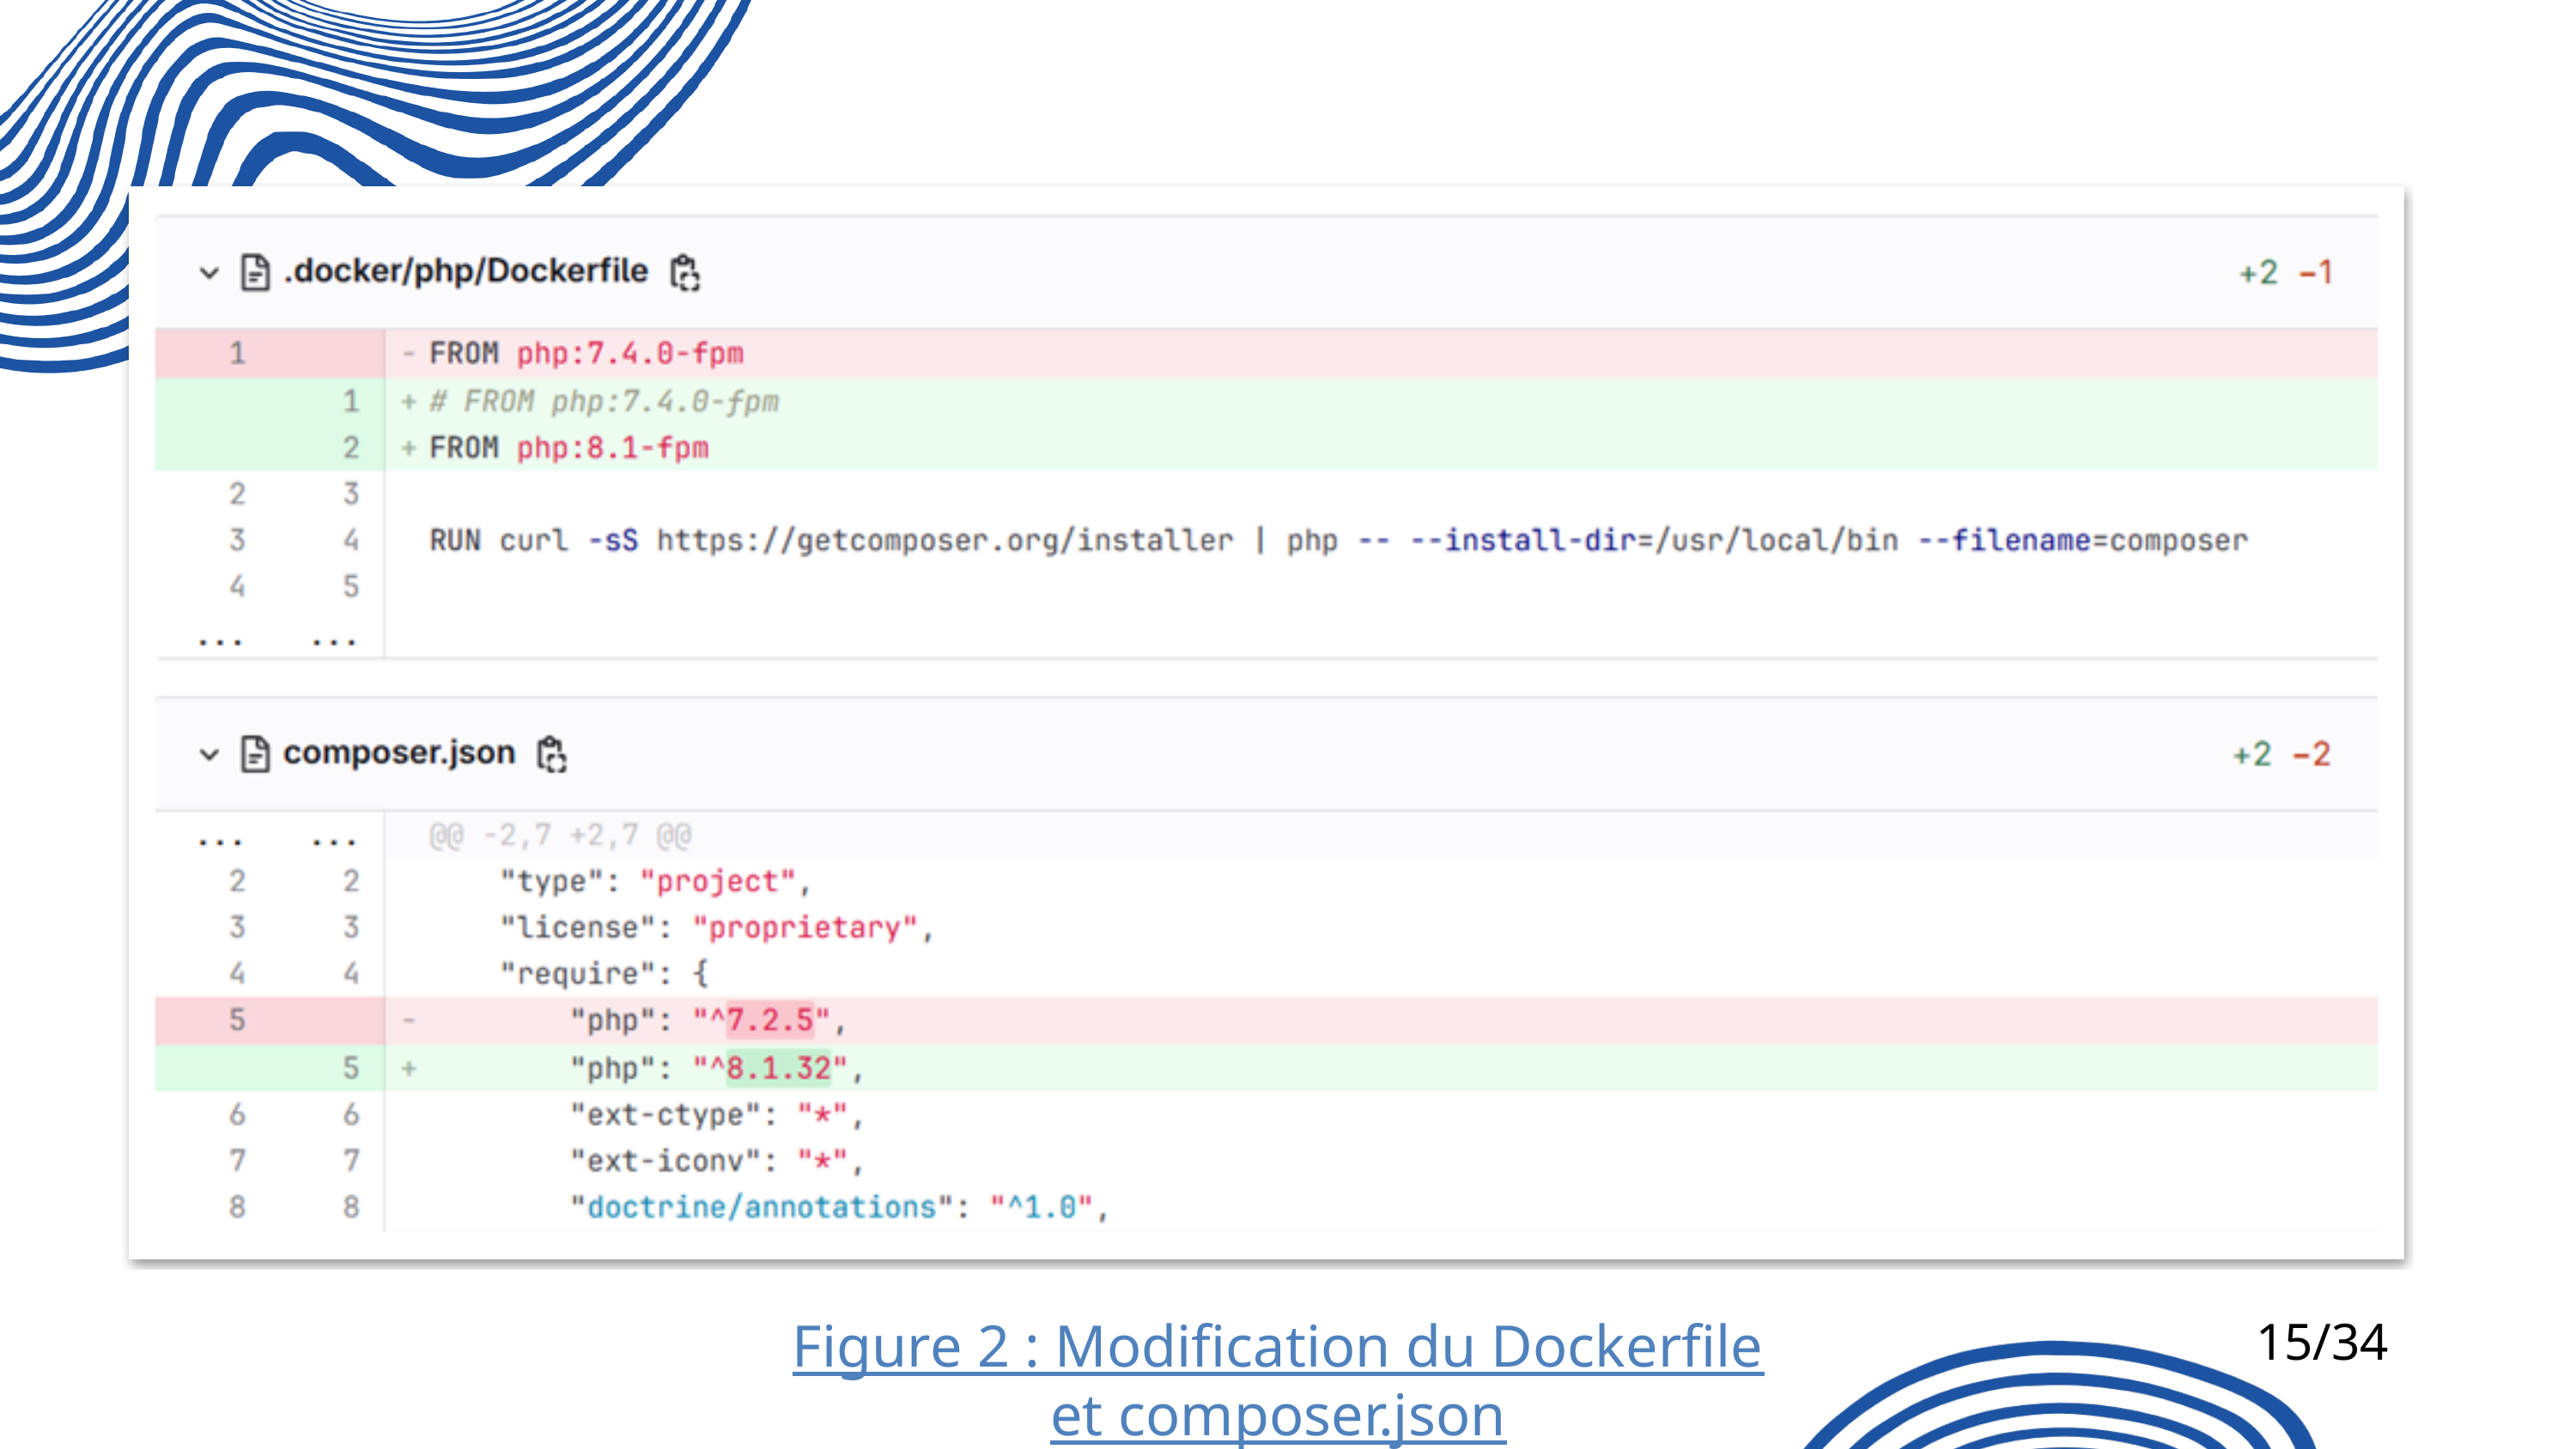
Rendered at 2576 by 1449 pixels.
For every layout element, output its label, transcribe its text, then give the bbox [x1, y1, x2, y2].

text_box [1810, 1340, 2576, 1449]
text_box [0, 0, 781, 377]
text_box 15/34 [2243, 1303, 2480, 1377]
picture [155, 212, 2379, 1233]
text_box Figure 2 : Modification du Dockerfile et composer.json [747, 1303, 1810, 1449]
